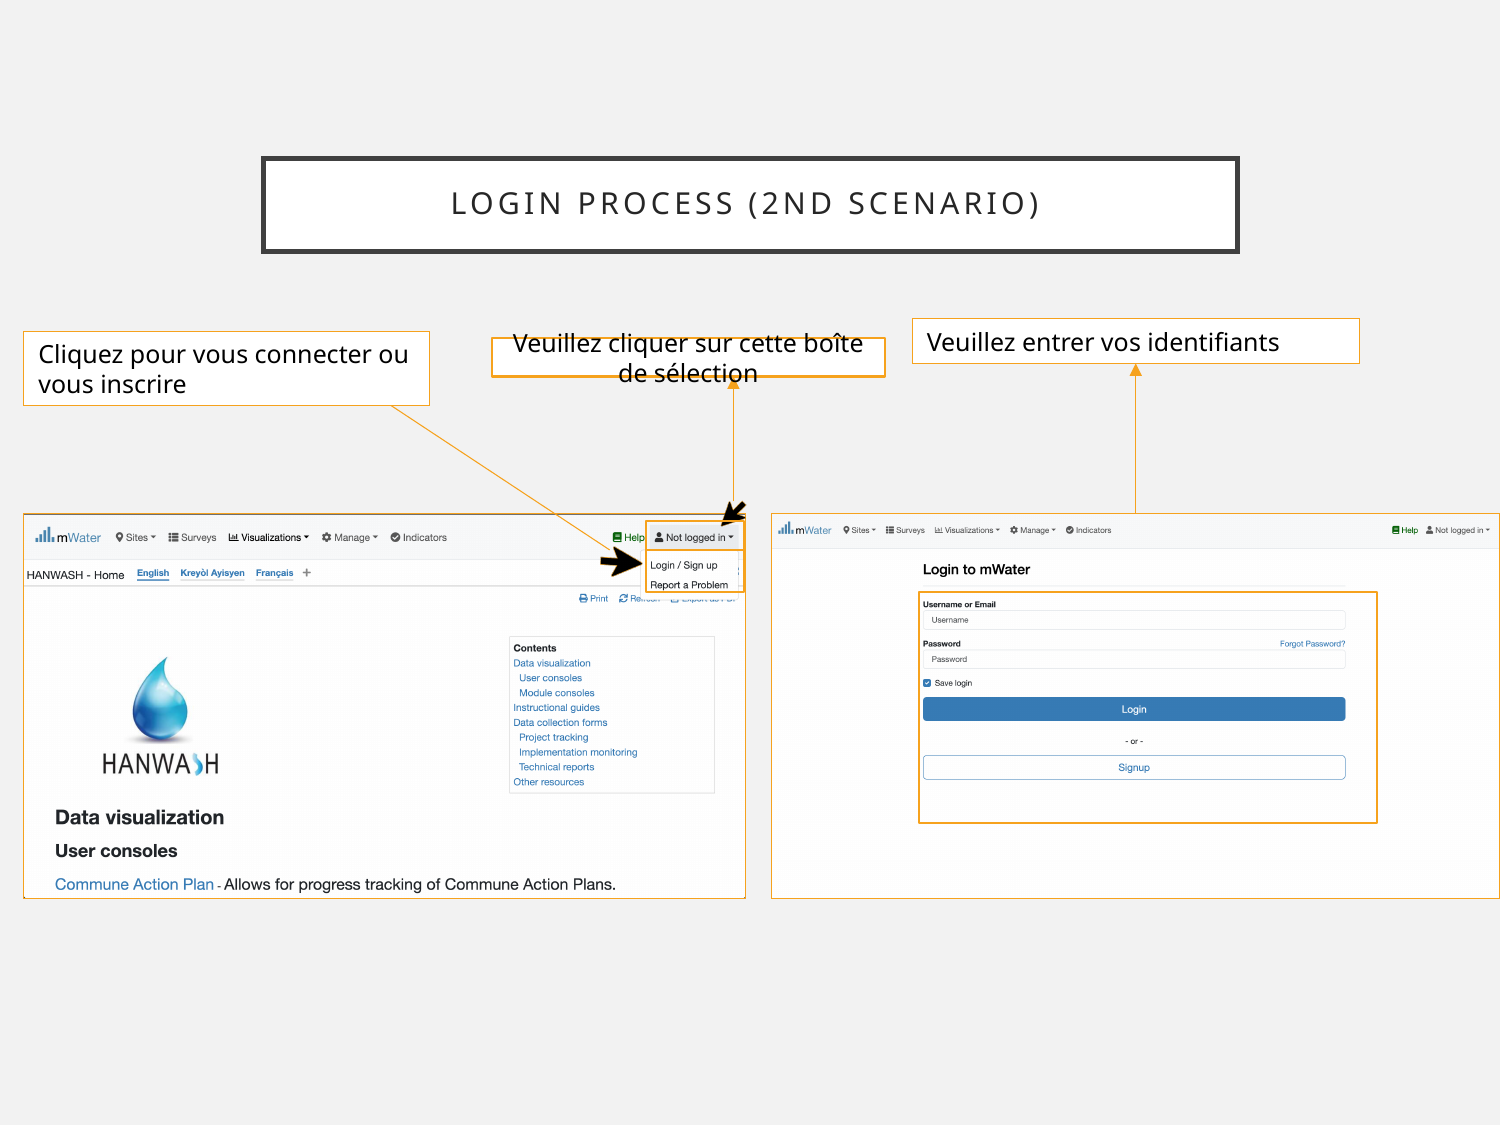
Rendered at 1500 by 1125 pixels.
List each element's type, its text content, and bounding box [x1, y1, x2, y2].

text_box Veuillez entrer vos identifiants [912, 318, 1360, 364]
text_box Cliquez pour vous connecter ou vous inscrire [23, 331, 430, 406]
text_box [352, 380, 610, 550]
picture [771, 513, 1500, 899]
text_box Veuillez cliquer sur cette boîte de sélection [491, 337, 886, 378]
picture [712, 492, 755, 535]
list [23, 513, 746, 899]
picture [592, 534, 648, 590]
title Login Process (2nd scenario) [261, 156, 1240, 254]
